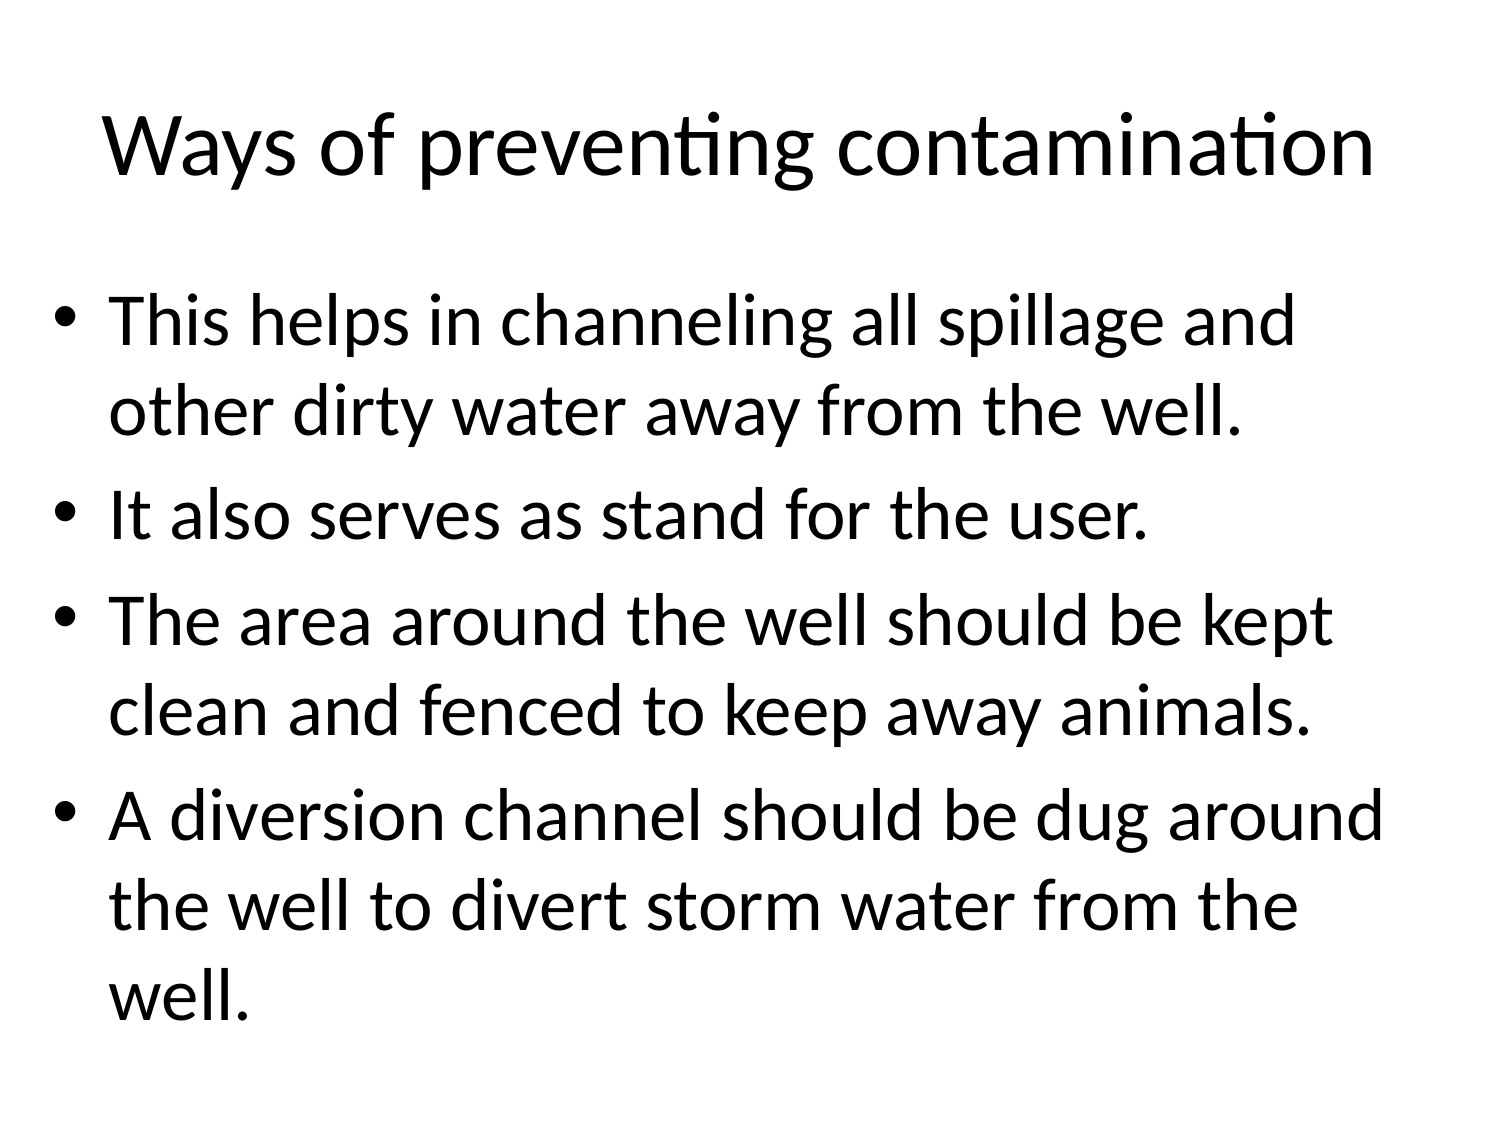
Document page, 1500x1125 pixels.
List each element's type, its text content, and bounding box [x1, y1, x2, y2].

title Ways of preventing contamination [75, 45, 1425, 233]
list This helps in channeling all spillage and other dirty water away from the well. It also serves as stand for the user. The area around the well should be kept clean and fenced to keep away animals. A diversion channel should be dug around the well to divert storm water from the well. [37, 262, 1425, 1125]
